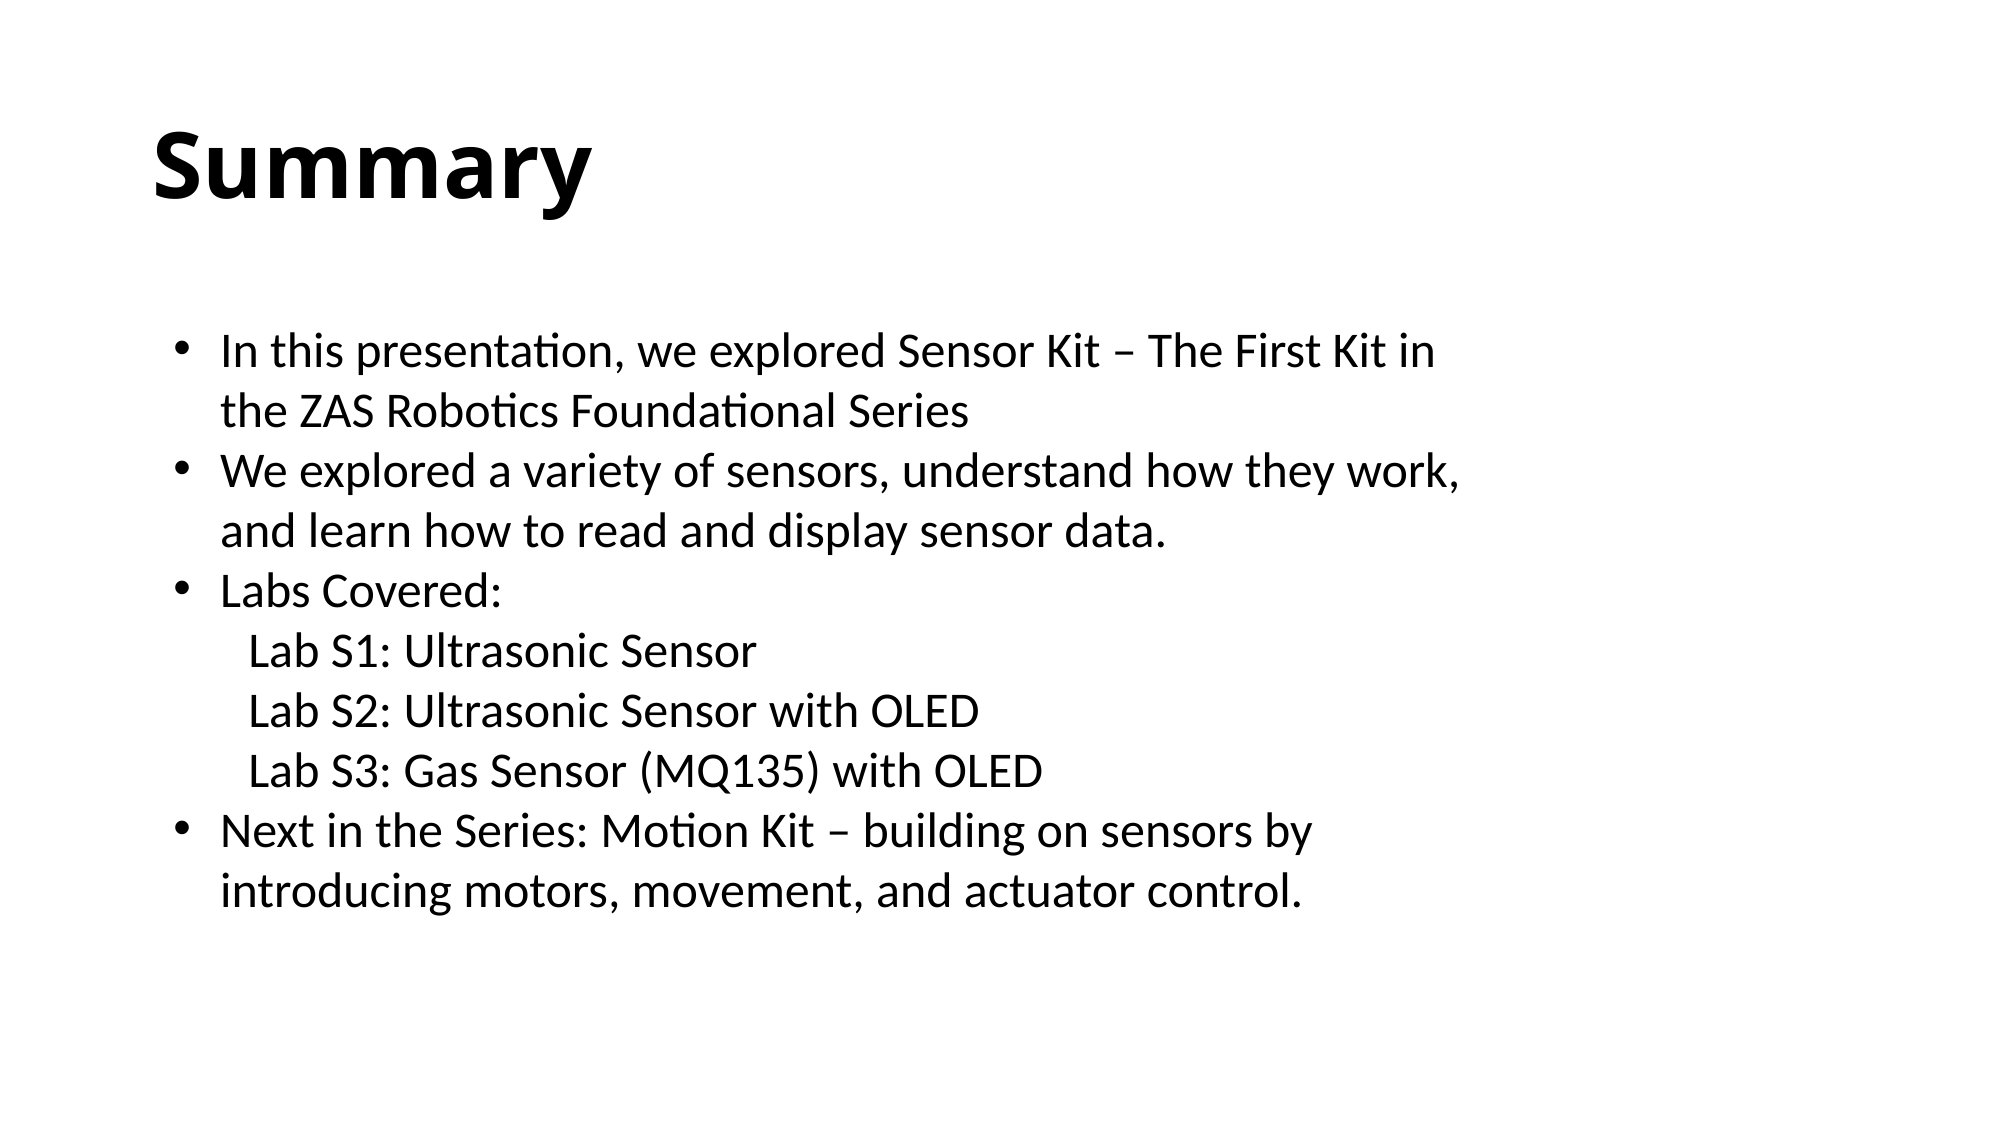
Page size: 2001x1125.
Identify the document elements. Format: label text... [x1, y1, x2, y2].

text_box In this presentation, we explored Sensor Kit – The First Kit in the ZAS Robotics Foundational Series We explored a variety of sensors, understand how they work, and learn how to read and display sensor data. Labs Covered: Lab S1: Ultrasonic Sensor Lab S2: Ultrasonic Sensor with OLED Lab S3: Gas Sensor (MQ135) with OLED Next in the Series: Motion Kit – building on sensors by introducing motors, movement, and actuator control. [158, 310, 1497, 925]
title Summary [137, 59, 1863, 278]
